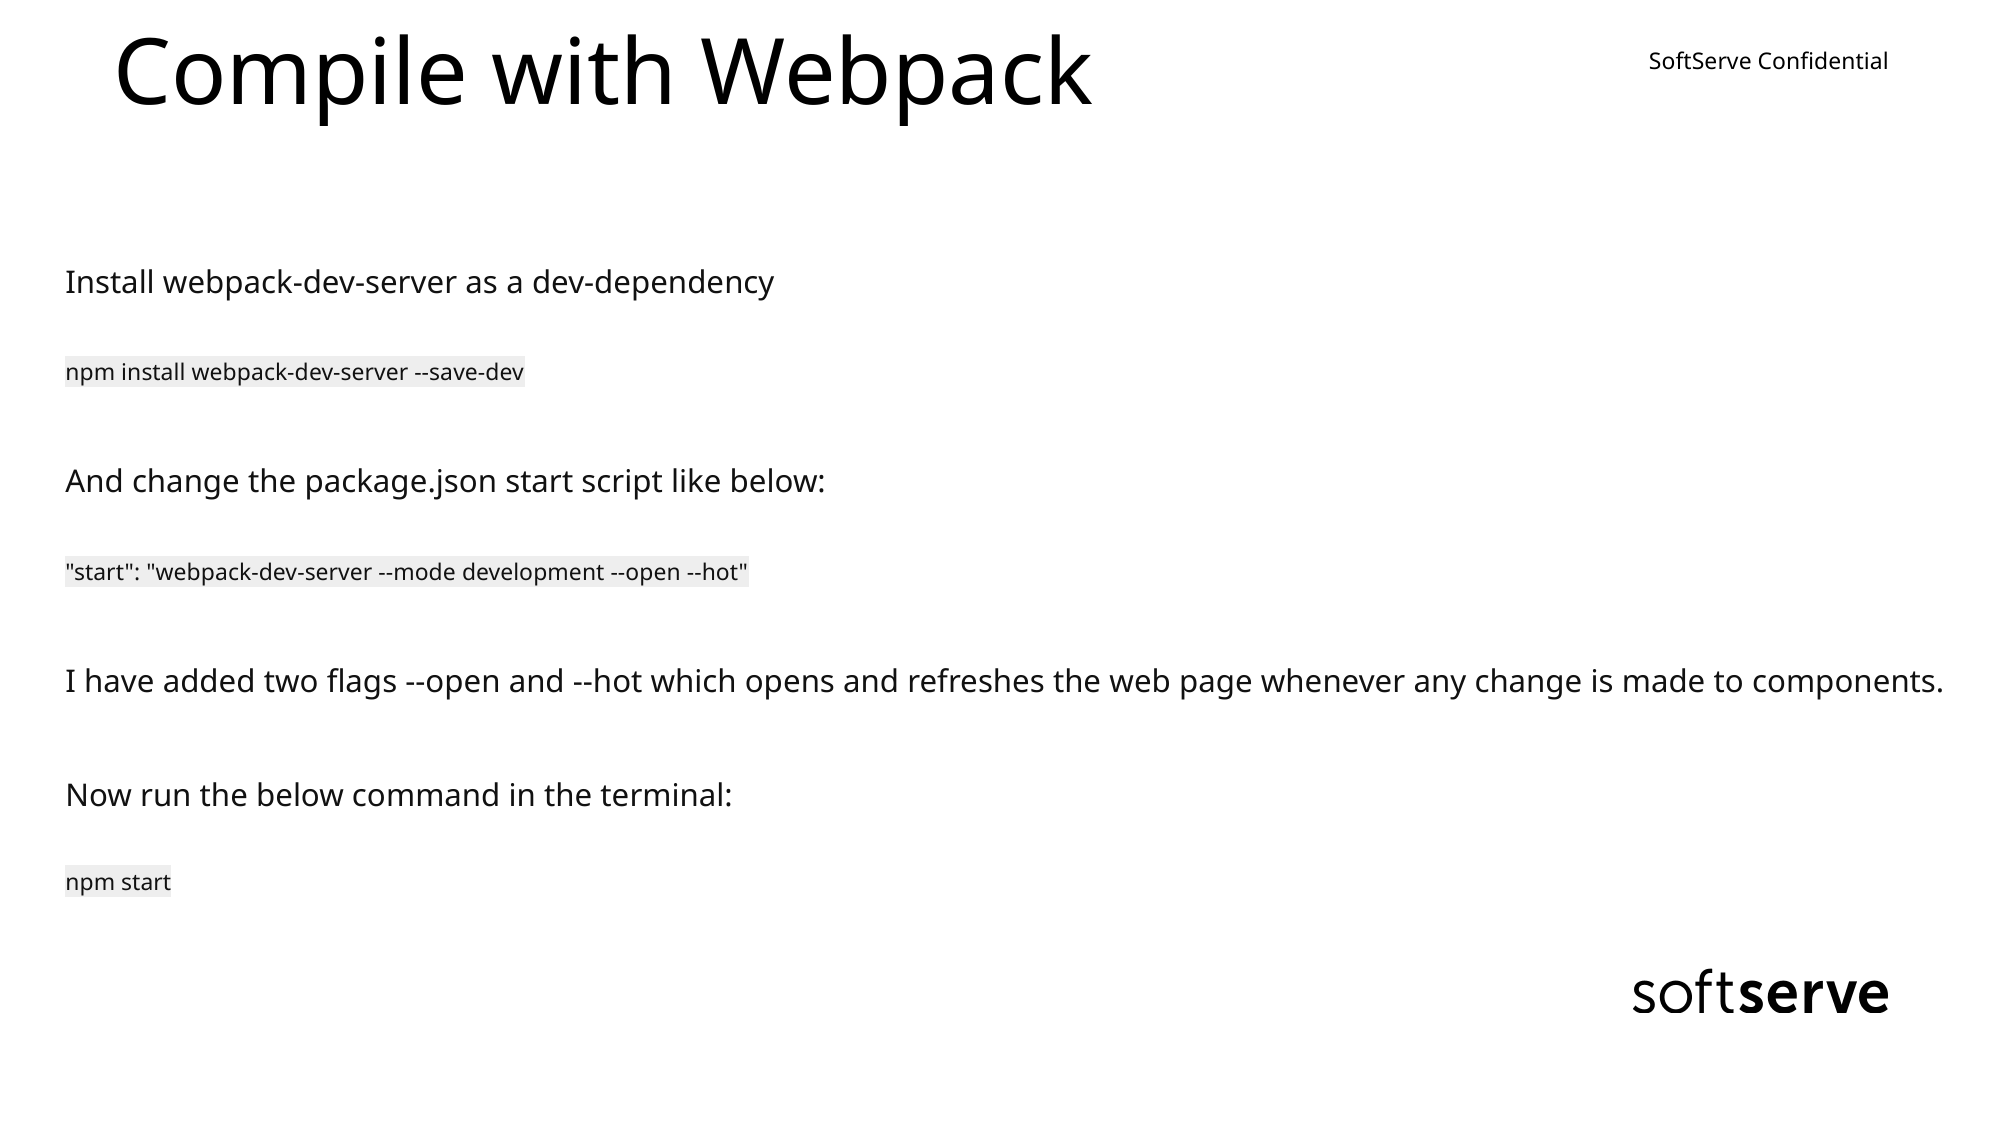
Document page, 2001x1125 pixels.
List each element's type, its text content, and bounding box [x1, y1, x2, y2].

picture [1633, 968, 1888, 1013]
title Compile with Webpack [113, 17, 1945, 131]
text_box Install webpack-dev-server as a dev-dependency npm install webpack-dev-server --save-dev And change the package.json start script like below: "start": "webpack-dev-server --mode development --open --hot" I have added two flags --open and --hot which opens and refreshes the web page whenever any change is made to components. Now run the below command in the terminal: npm start [50, 224, 1982, 717]
